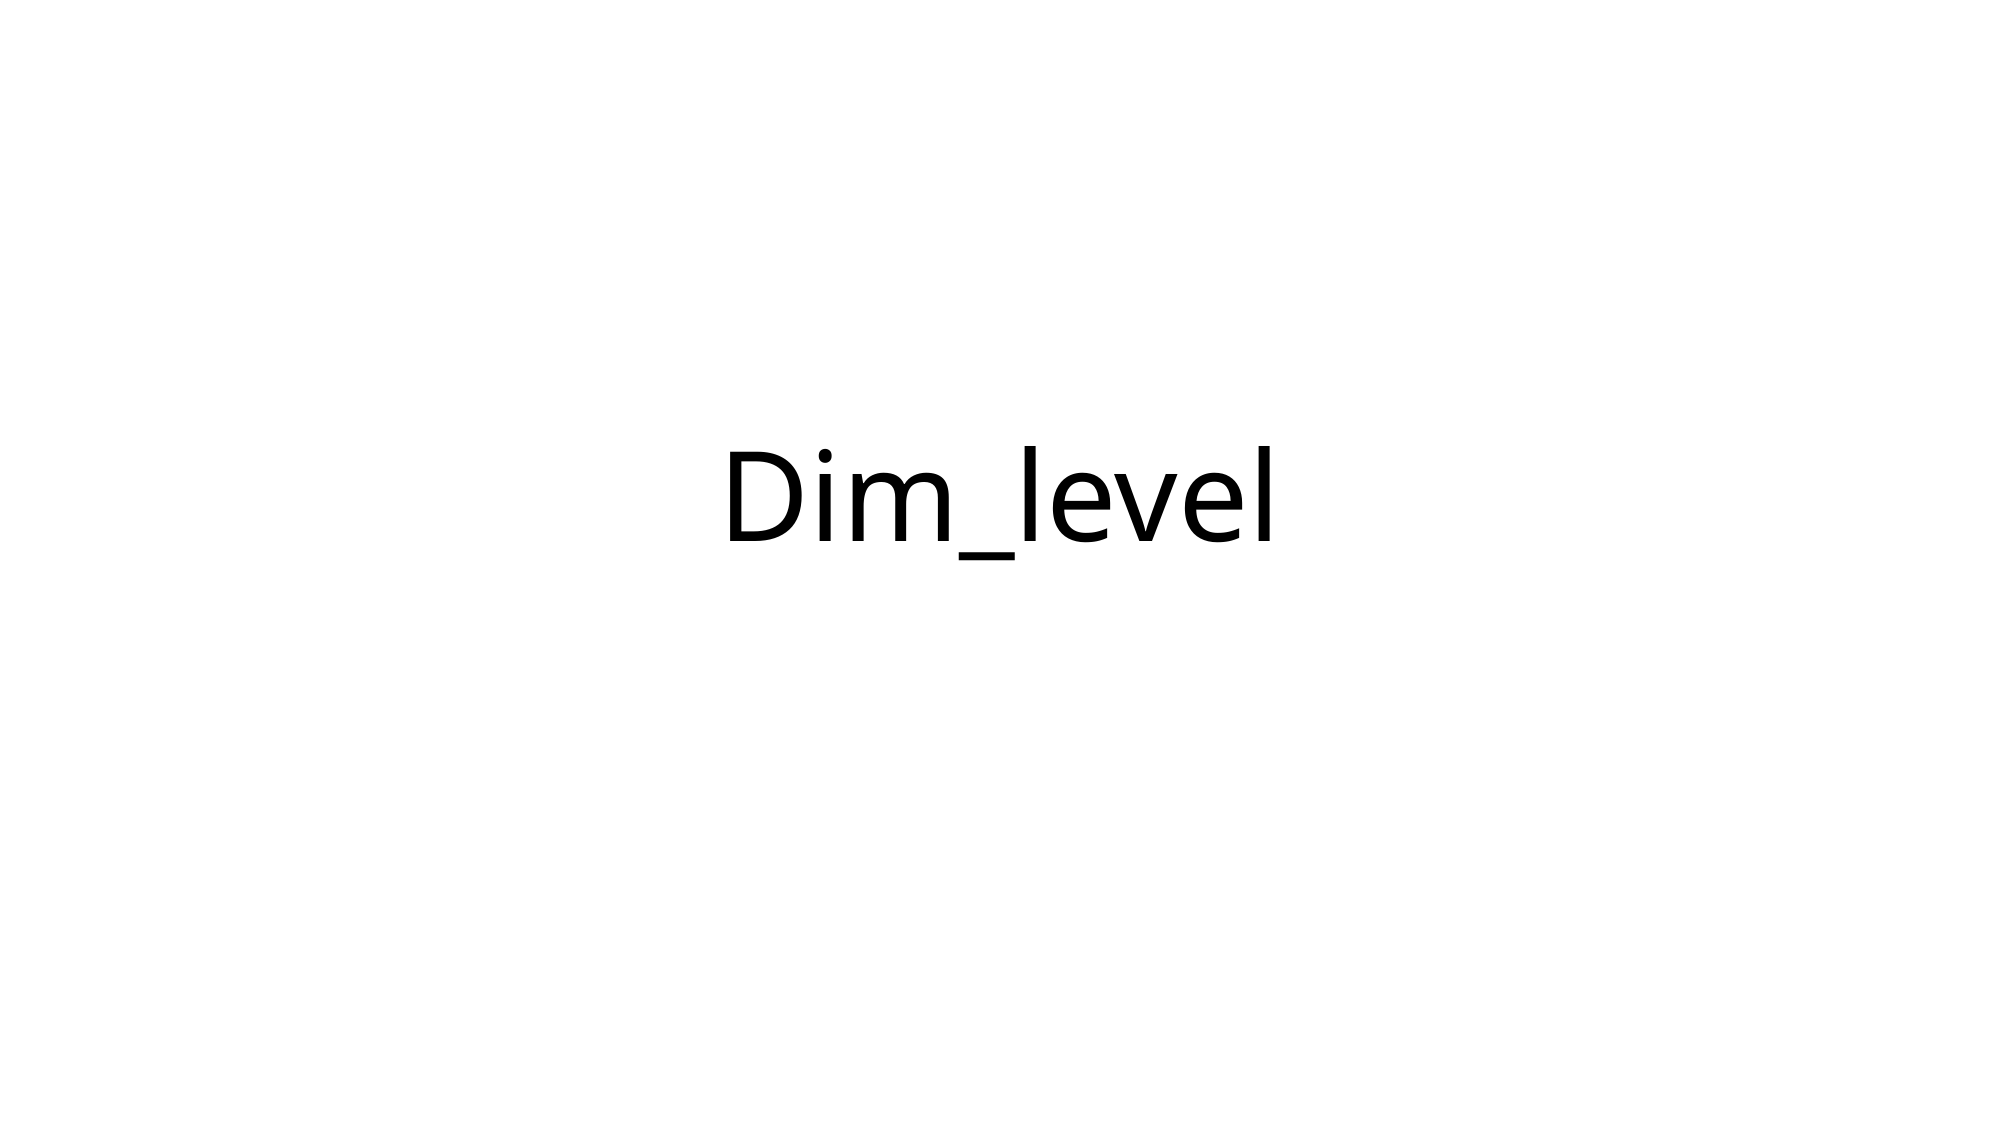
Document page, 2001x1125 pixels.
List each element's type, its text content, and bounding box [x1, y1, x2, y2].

title Dim_level [249, 184, 1750, 576]
